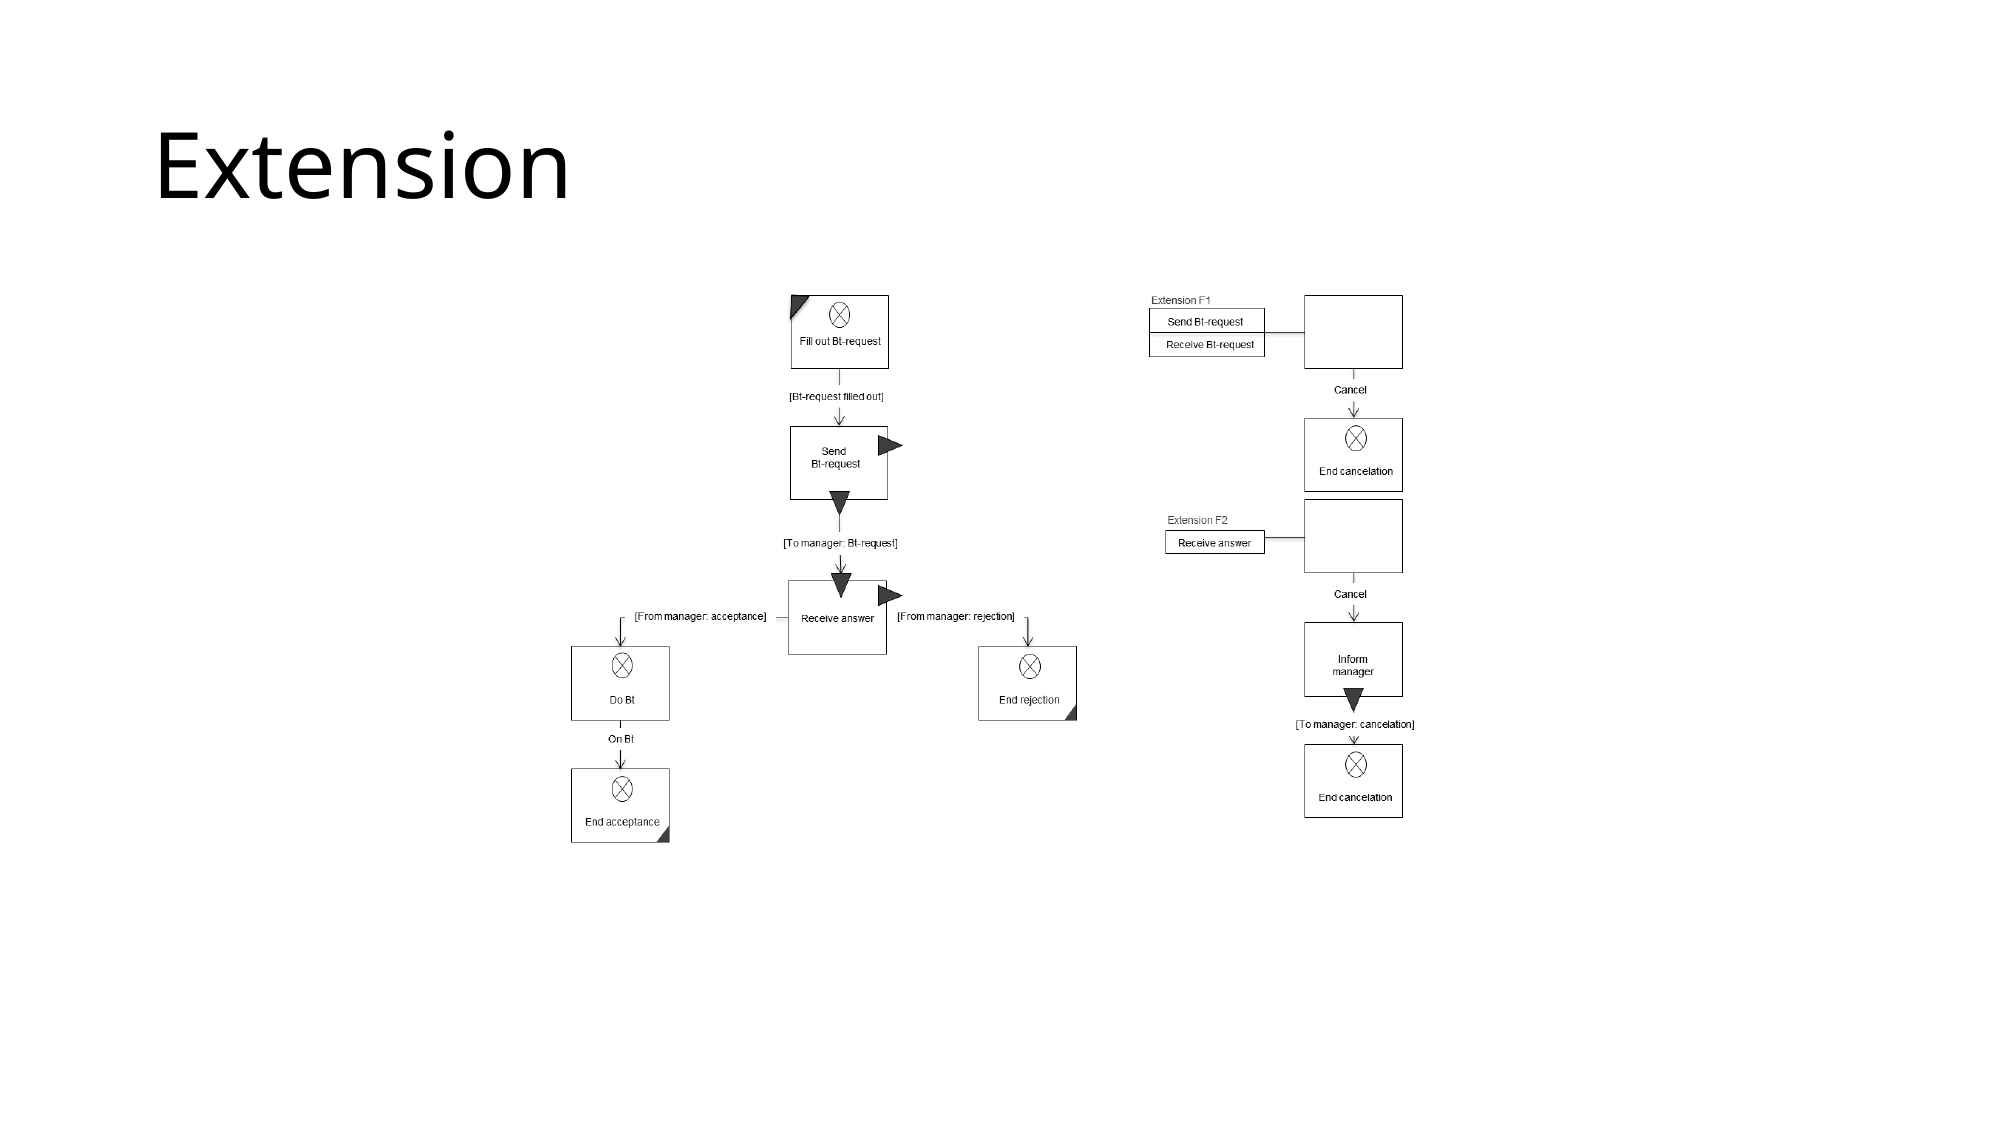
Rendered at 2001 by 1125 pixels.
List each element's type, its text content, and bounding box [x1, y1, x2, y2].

title Extension [137, 59, 1863, 278]
picture [559, 274, 1441, 851]
